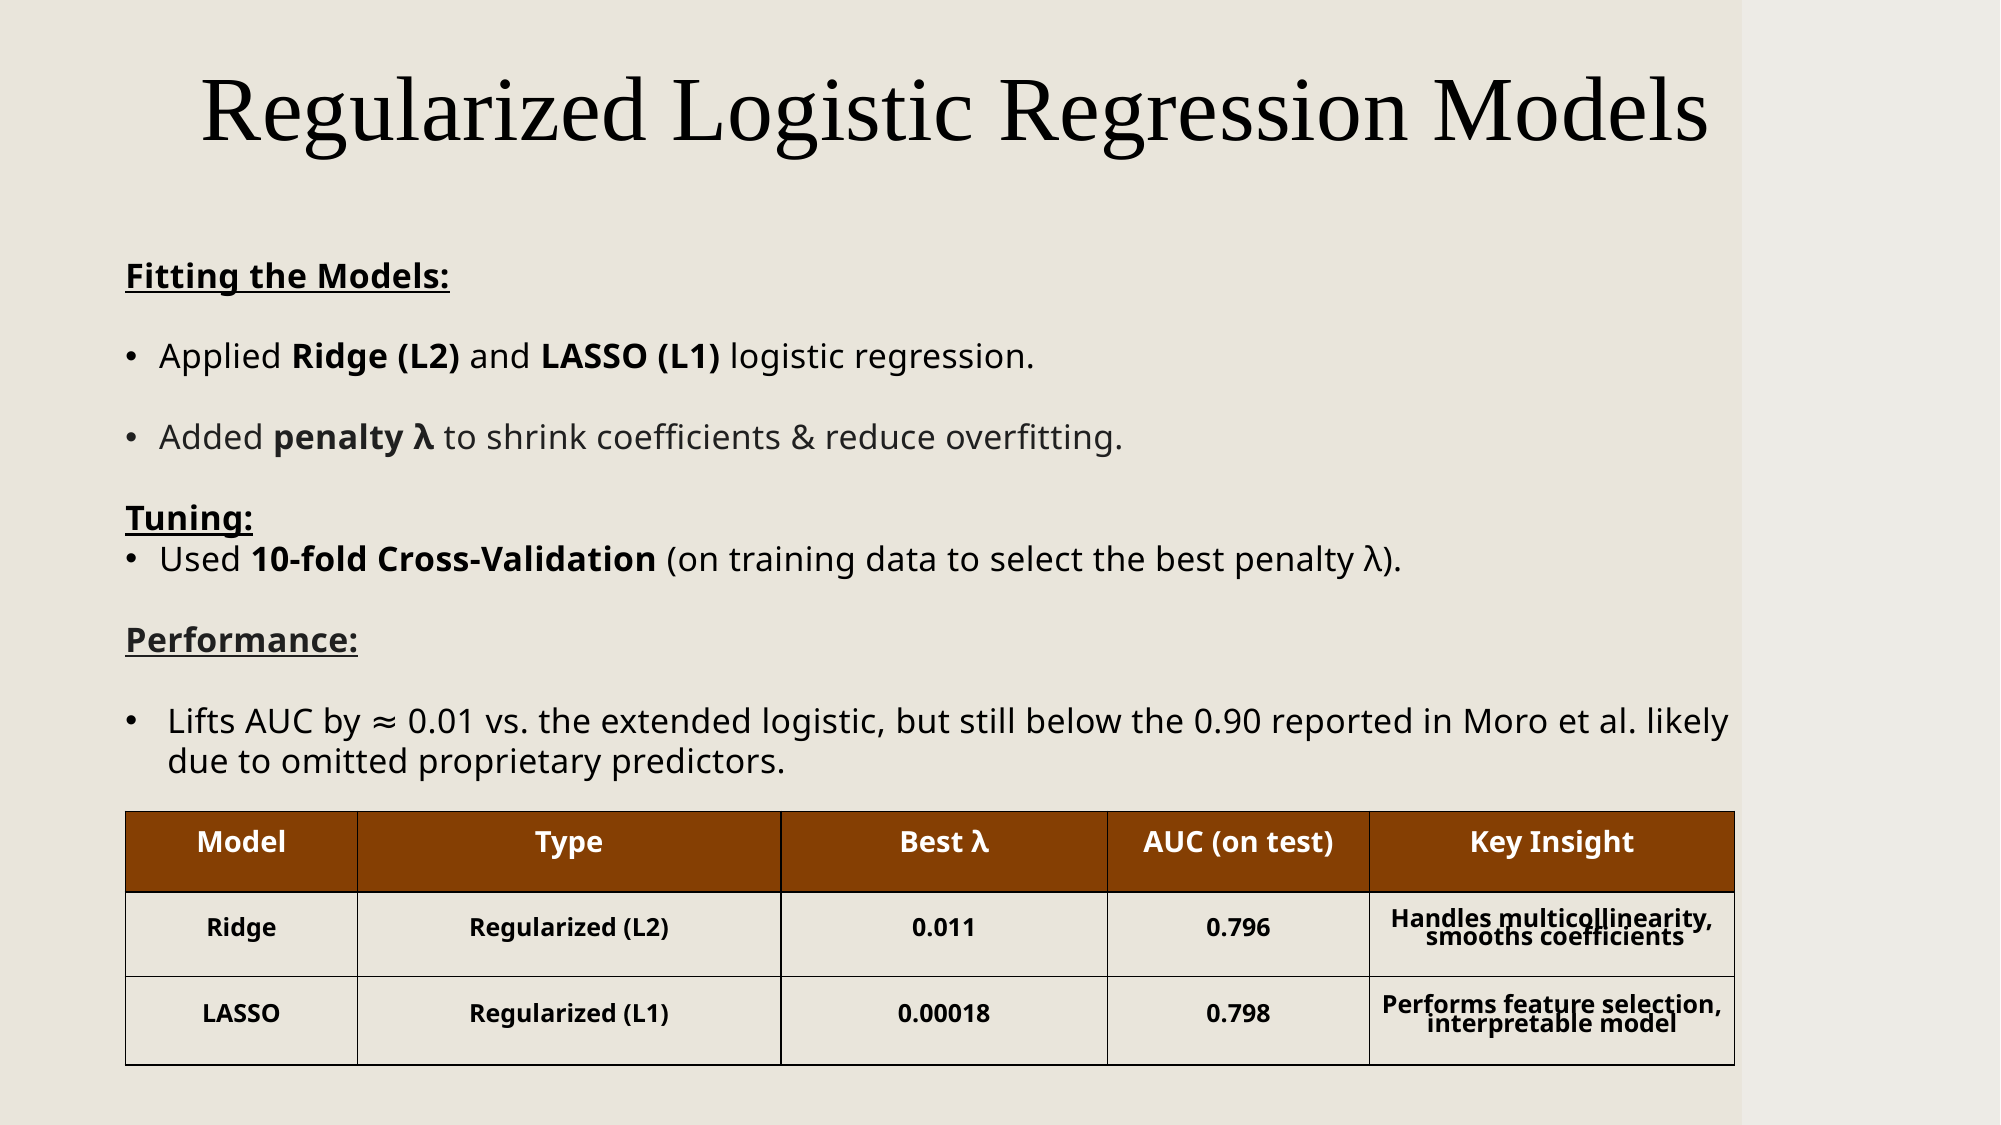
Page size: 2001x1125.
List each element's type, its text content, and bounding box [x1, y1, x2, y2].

table_cell LASSO [126, 977, 357, 1064]
table_header Model [126, 812, 357, 891]
table_header Key Insight [1370, 812, 1734, 891]
table_cell 0.796 [1108, 893, 1369, 976]
table_cell Ridge [126, 893, 357, 976]
table_cell 0.011 [782, 893, 1107, 976]
table_cell 0.00018 [782, 977, 1107, 1064]
table_header AUC (on test) [1108, 812, 1369, 891]
table_header Type [358, 812, 780, 891]
list Fitting the Models: Applied Ridge (L2) and LASSO (L1) logistic regression. Added penalty λ to shrink coefficients & reduce overfitting. Tuning: Used 10-fold Cross-Validation (on training data to select the best penalty λ). Performance: Lifts AUC by ≈ 0.01 vs. the extended logistic, but still below the 0.90 reported in Moro et al. likely due to omitted proprietary predictors. [125, 254, 1768, 781]
table_cell 0.798 [1108, 977, 1369, 1064]
title Regularized Logistic Regression Models [195, 53, 1719, 159]
table_cell Regularized (L2) [358, 893, 780, 976]
table_cell Regularized (L1) [358, 977, 780, 1064]
table_cell Handles multicollinearity, smooths coefficients [1370, 893, 1734, 976]
table_cell Performs feature selection, interpretable model [1370, 977, 1734, 1064]
table_header Best λ [782, 812, 1107, 891]
